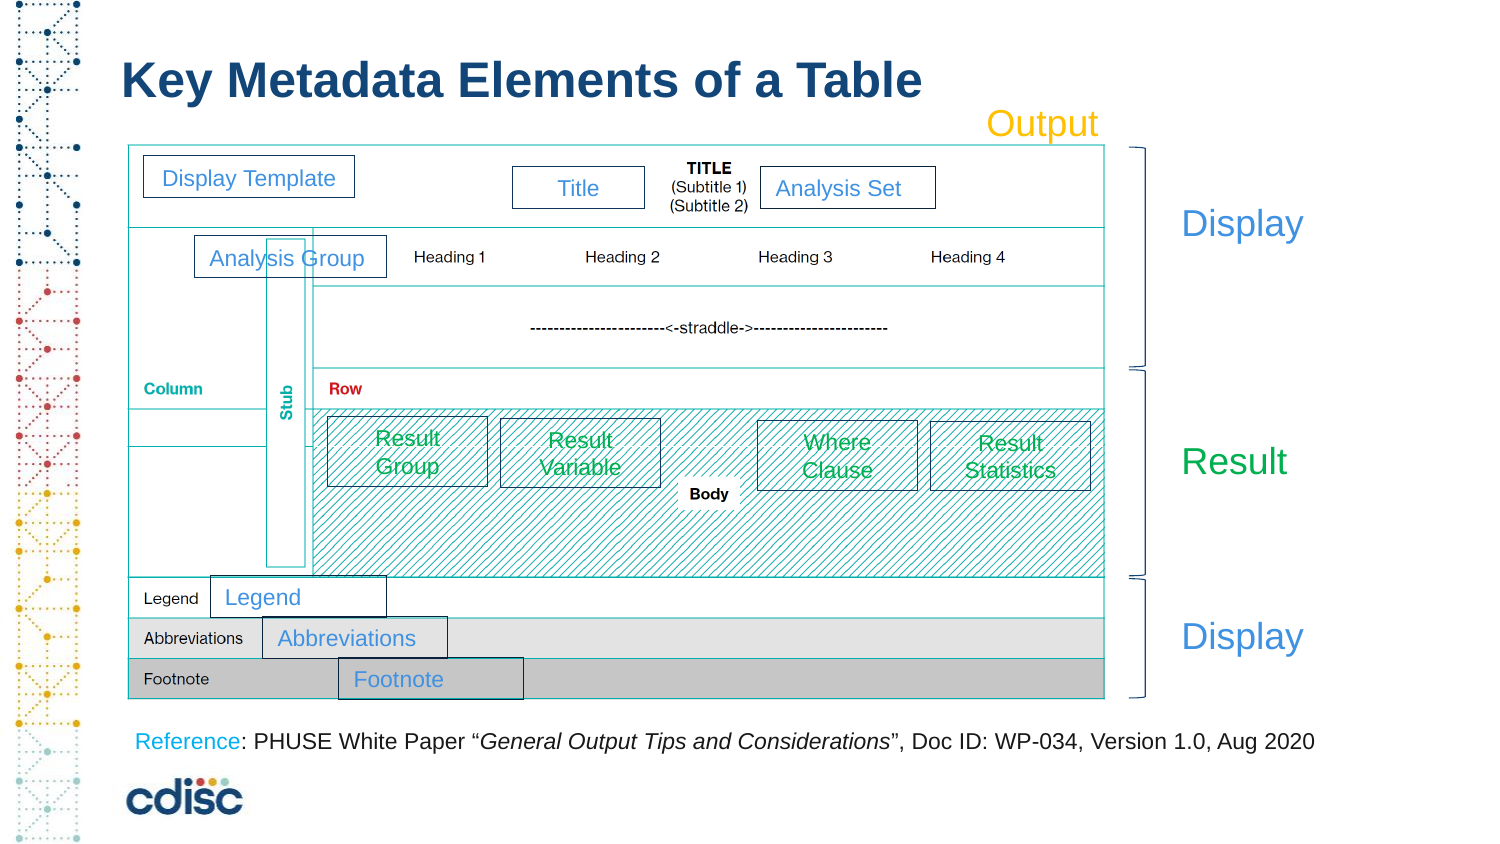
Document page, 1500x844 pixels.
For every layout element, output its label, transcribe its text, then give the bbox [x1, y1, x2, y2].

picture [0, 0, 1500, 844]
text_box Result [1166, 430, 1439, 490]
title Key Metadata Elements of a Table [121, 0, 1416, 164]
text_box [1128, 369, 1146, 577]
text_box Output [971, 91, 1243, 152]
text_box Display [1166, 604, 1439, 665]
text_box Reference: PHUSE White Paper “General Output Tips and Considerations”, Doc ID: WP-034, Version 1.0, Aug 2020 [120, 719, 1375, 762]
text_box [1128, 578, 1146, 699]
text_box Display [1166, 191, 1439, 251]
text_box [1128, 146, 1146, 368]
